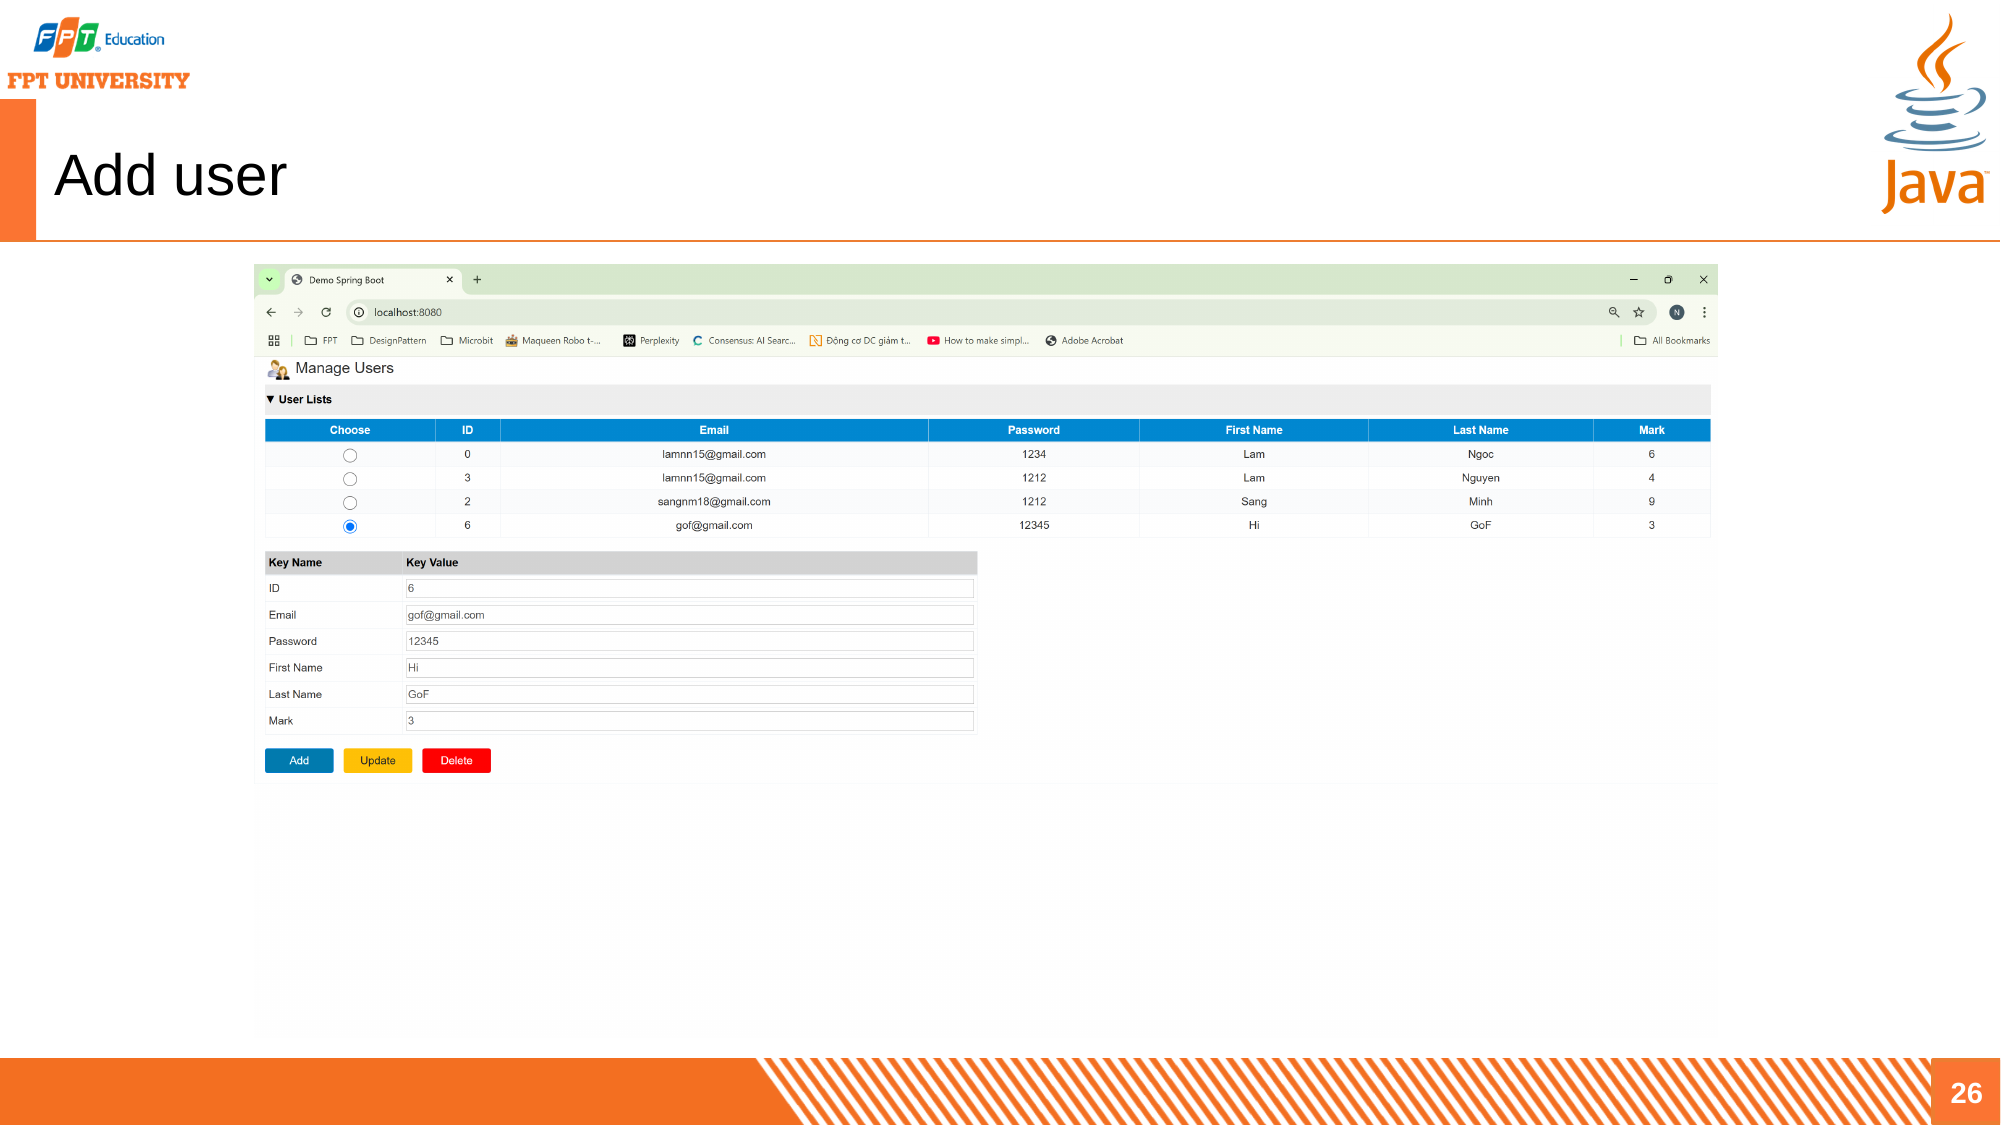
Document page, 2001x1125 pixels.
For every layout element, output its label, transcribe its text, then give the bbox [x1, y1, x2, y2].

picture [0, 1058, 1934, 1125]
picture [254, 263, 1719, 1038]
title Add user [39, 123, 1872, 230]
picture [0, 2, 197, 99]
slide_number 26 [1933, 1059, 2000, 1124]
picture [1868, 4, 2000, 226]
